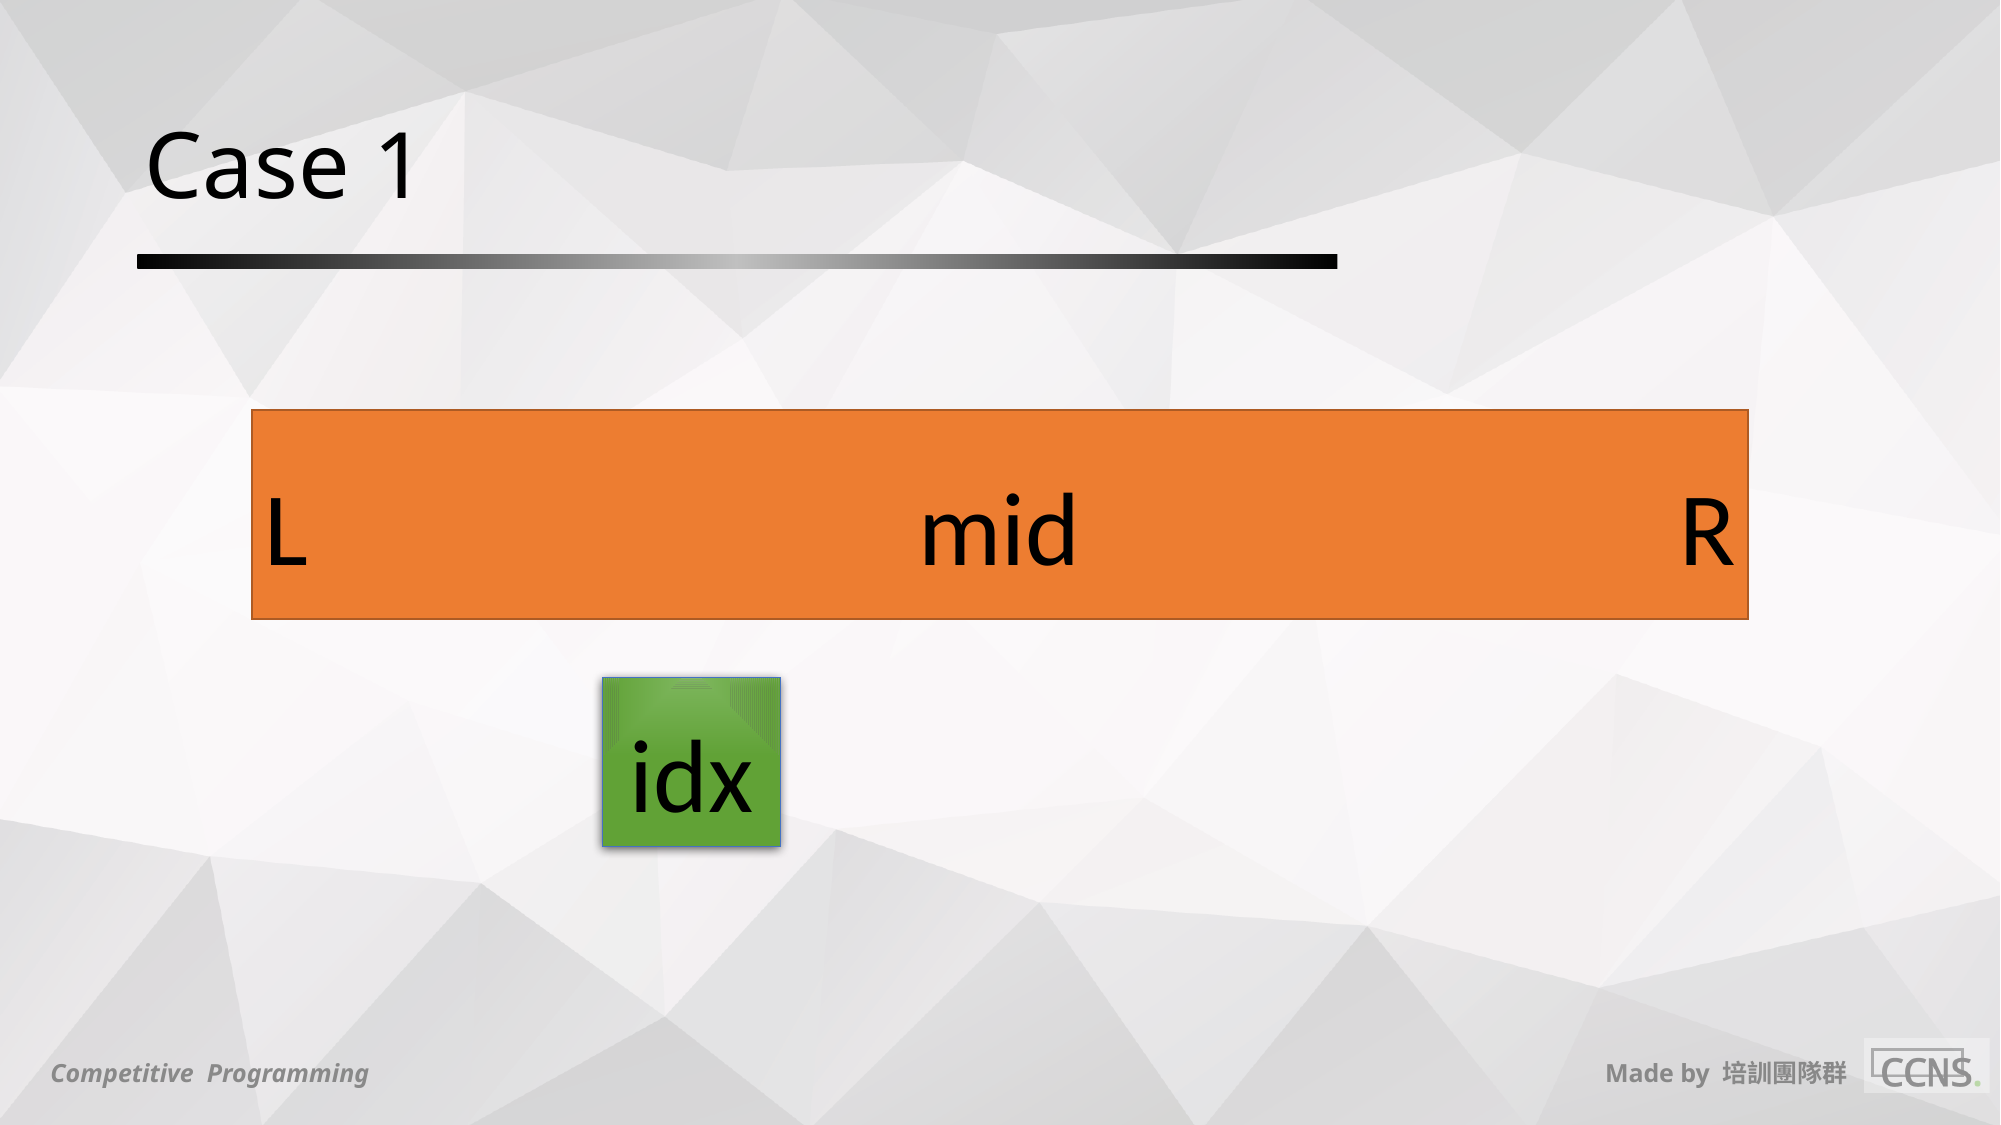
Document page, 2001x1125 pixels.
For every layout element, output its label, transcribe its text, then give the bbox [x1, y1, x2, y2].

text_box idx [622, 700, 762, 841]
picture [0, 0, 2000, 1125]
text_box mid [911, 453, 1089, 594]
text_box [252, 410, 1748, 619]
text_box L [257, 453, 317, 594]
text_box [602, 677, 781, 847]
text_box R [1671, 453, 1744, 594]
title Case 1 [136, 59, 1863, 278]
